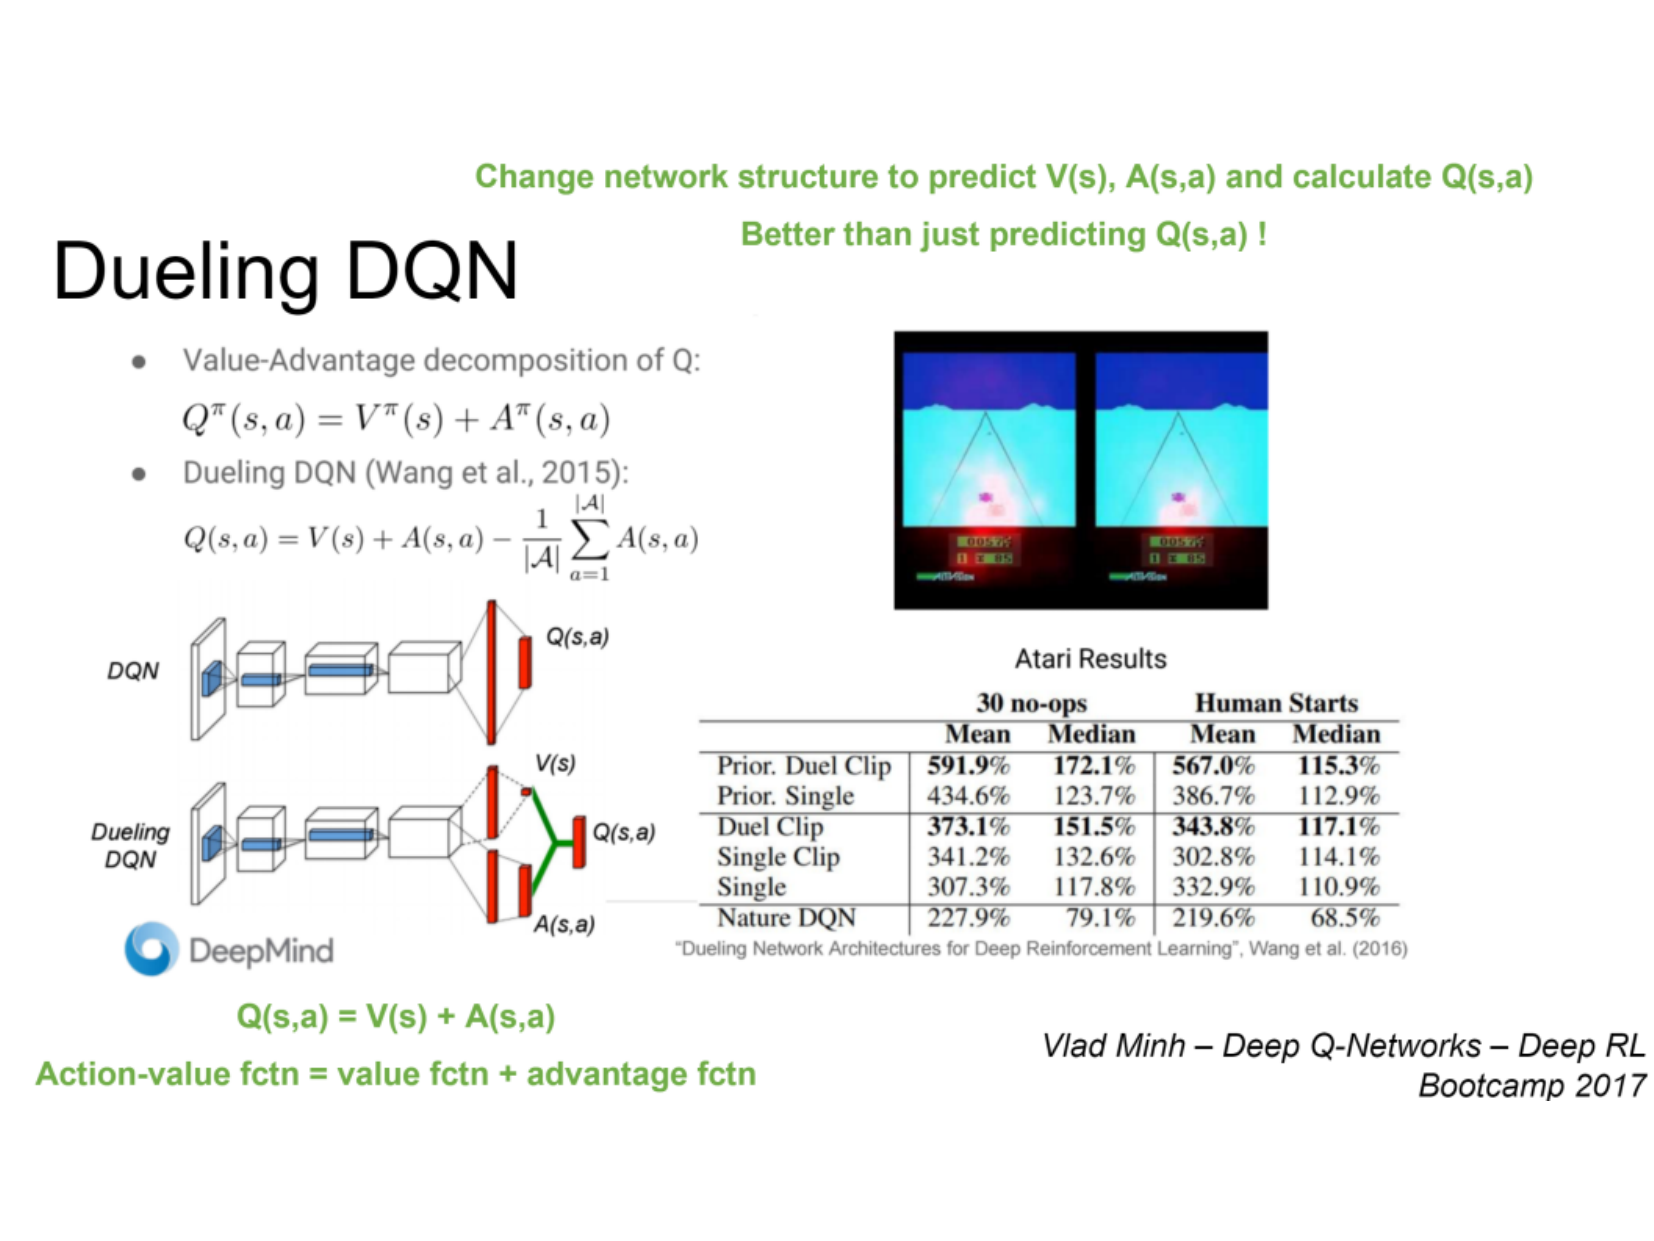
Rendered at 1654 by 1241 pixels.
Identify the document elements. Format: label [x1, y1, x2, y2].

picture [0, 139, 1654, 1101]
